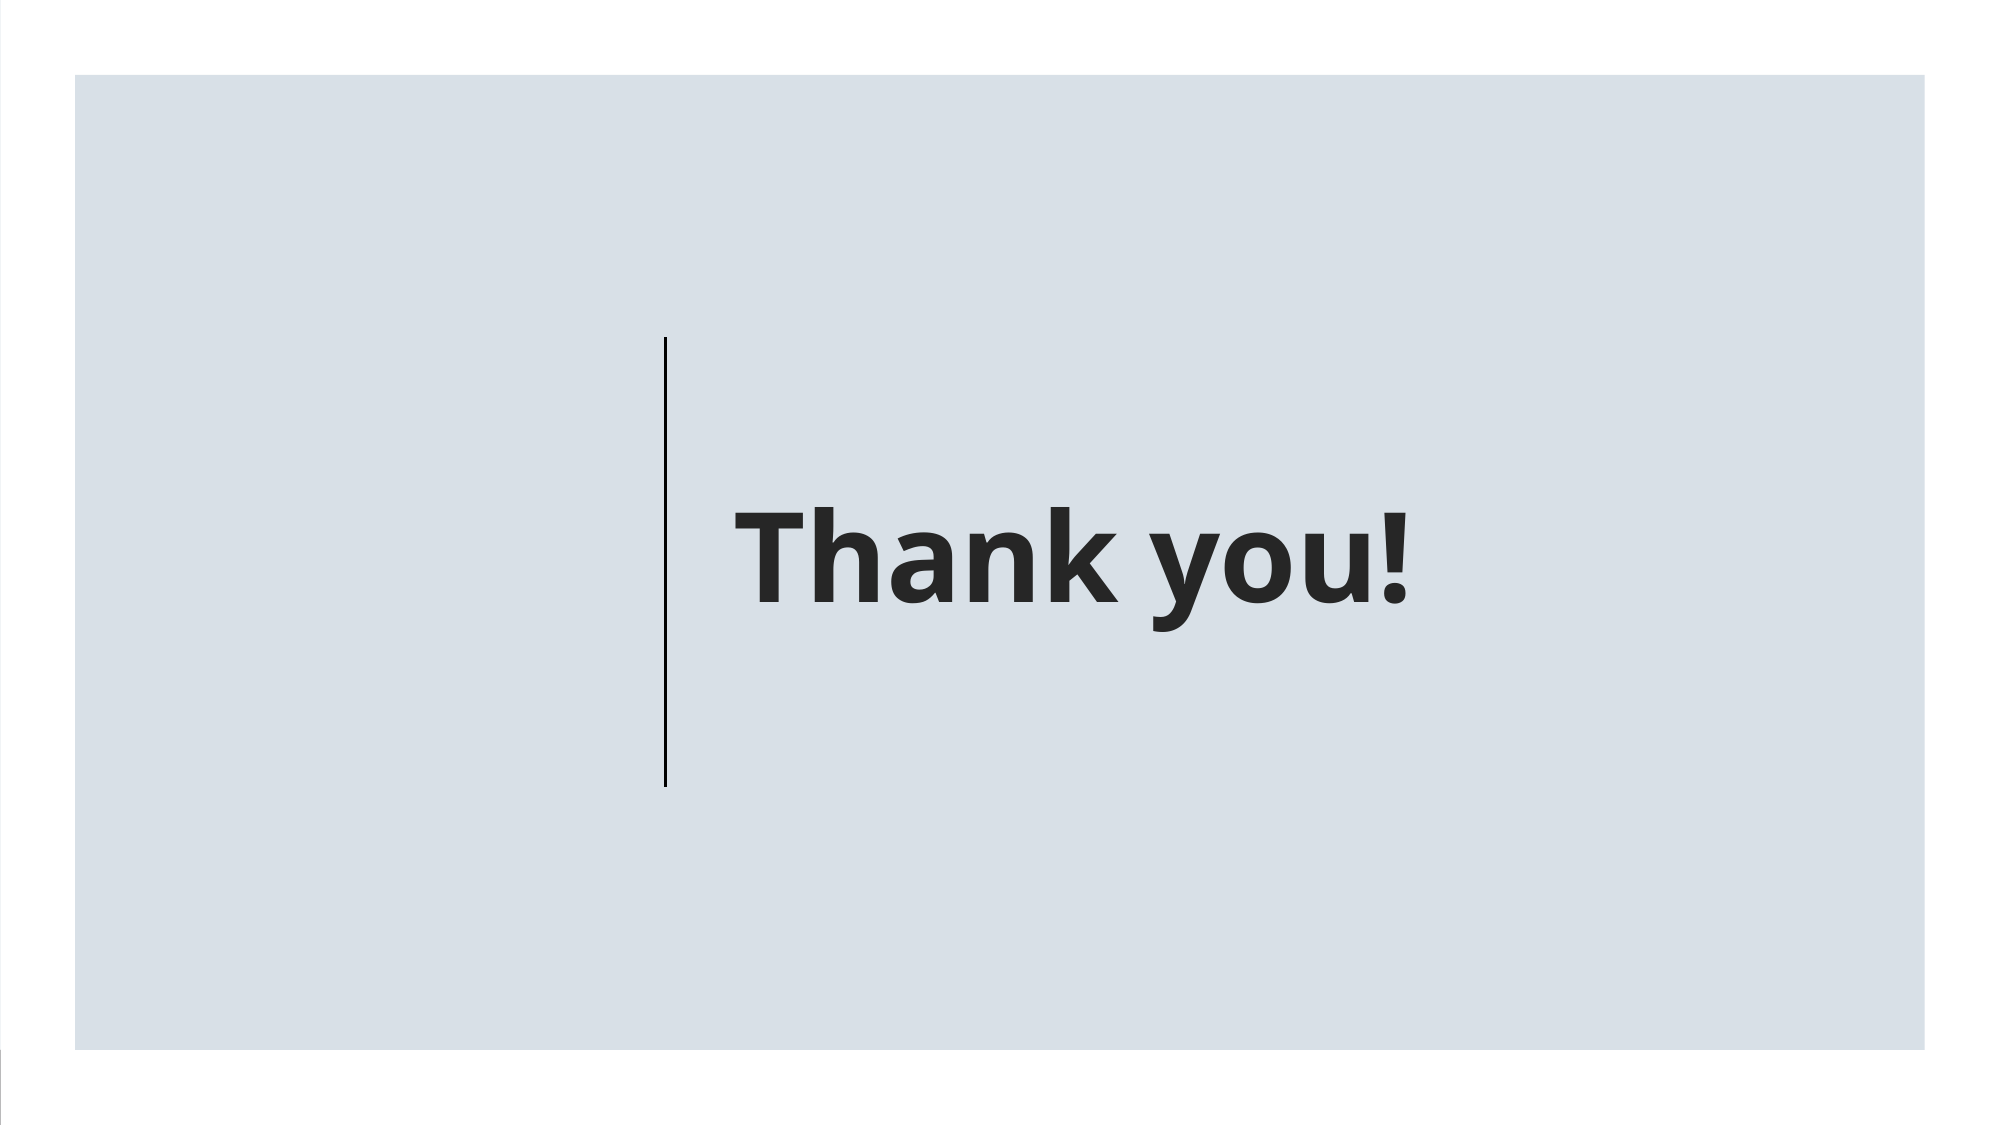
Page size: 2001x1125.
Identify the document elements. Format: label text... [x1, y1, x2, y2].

text_box Thank you! [718, 158, 1829, 967]
text_box [0, 0, 2000, 1125]
text_box [74, 74, 1926, 1051]
